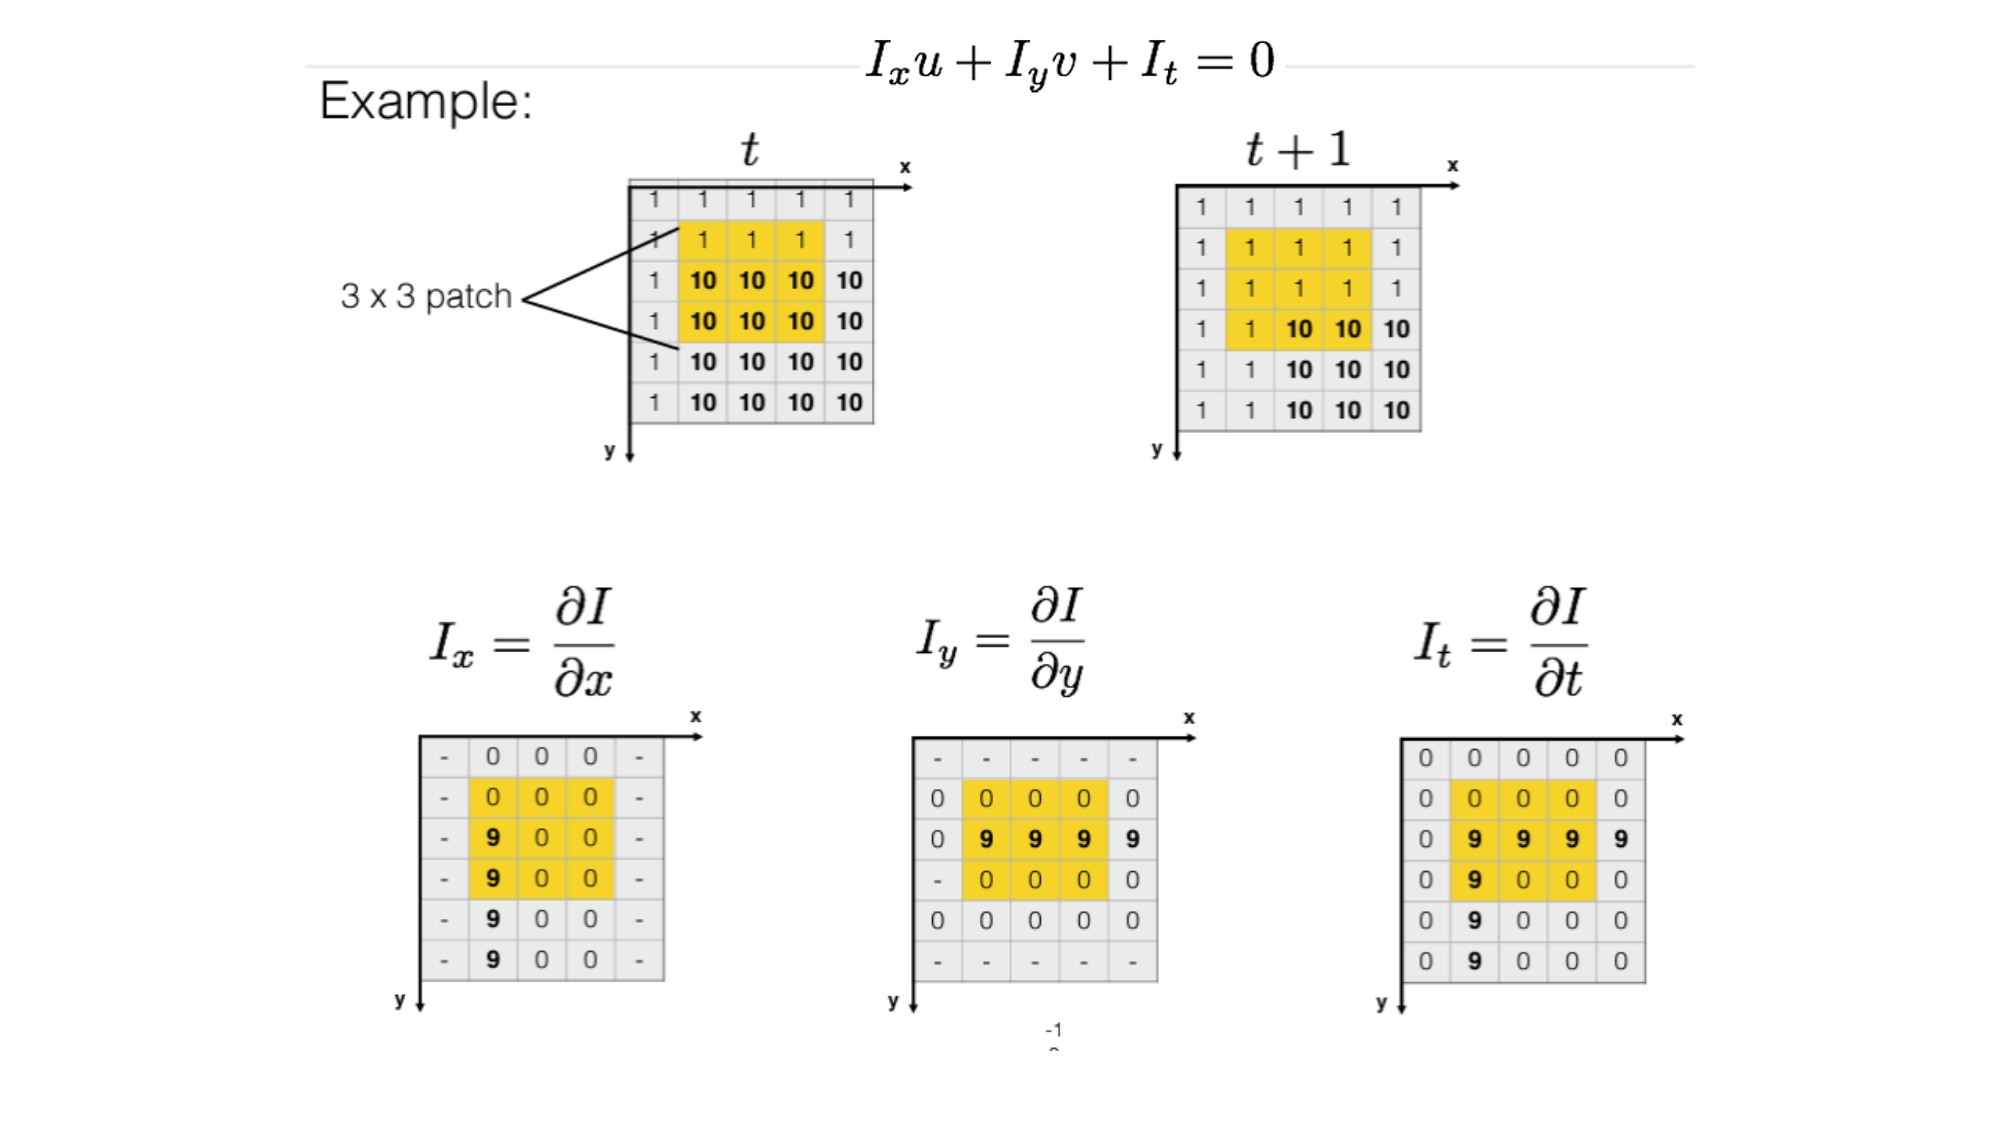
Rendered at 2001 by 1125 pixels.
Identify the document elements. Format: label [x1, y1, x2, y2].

picture [305, 22, 1695, 1051]
